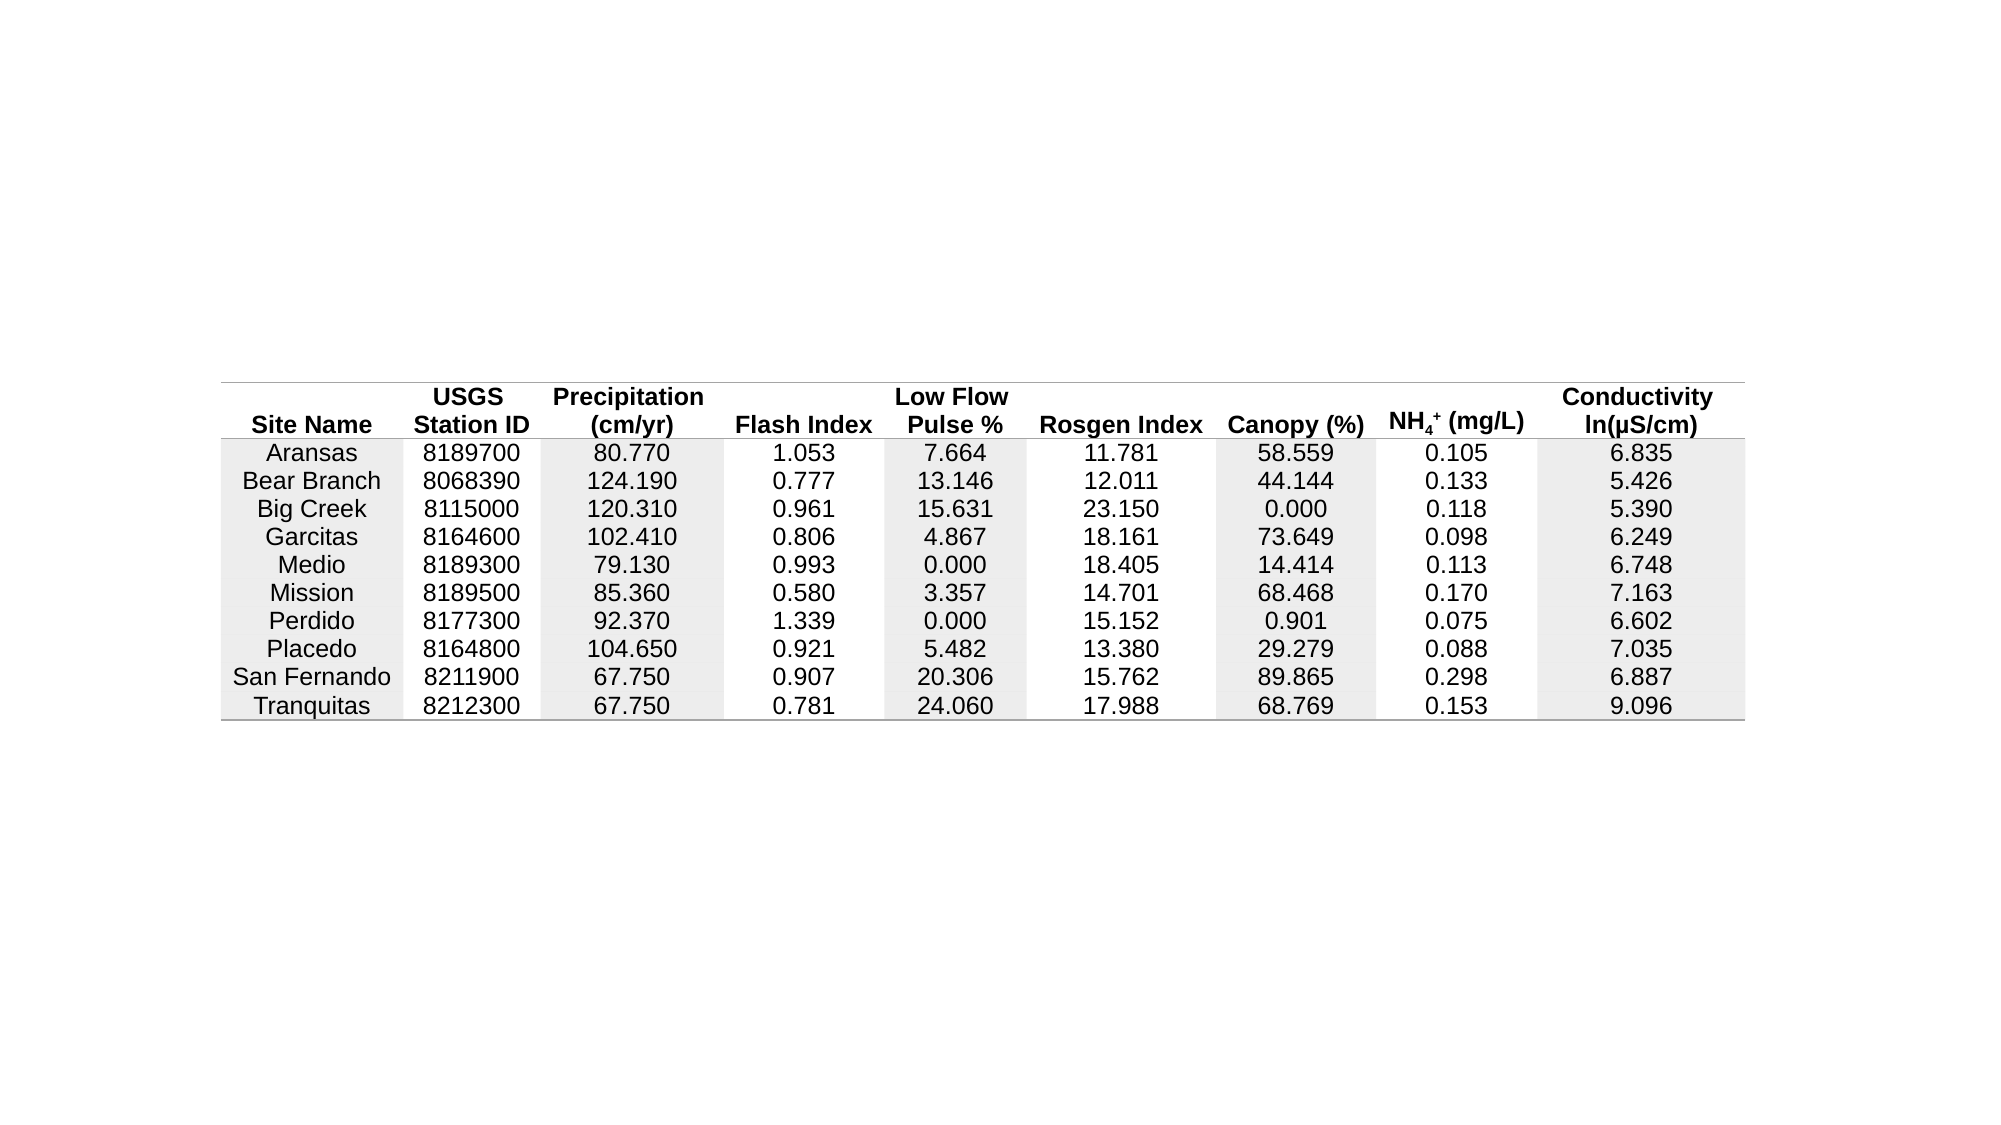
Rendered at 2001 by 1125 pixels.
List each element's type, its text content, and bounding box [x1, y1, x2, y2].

table_cell 68.769 [1216, 691, 1376, 719]
table_cell 13.380 [1027, 635, 1216, 663]
table_cell 9.096 [1537, 691, 1745, 719]
table_cell 6.835 [1537, 439, 1745, 467]
table_cell 8212300 [403, 691, 541, 719]
table_cell 13.146 [884, 467, 1027, 495]
table_cell 11.781 [1027, 439, 1216, 467]
table_header Site Name [221, 383, 403, 438]
table_cell 102.410 [541, 523, 724, 551]
table_cell 85.360 [541, 579, 724, 607]
table_header Flash Index [724, 383, 884, 438]
table_cell 6.748 [1537, 551, 1745, 579]
table_cell 6.249 [1537, 523, 1745, 551]
table_cell Mission [221, 579, 403, 607]
table_cell 44.144 [1216, 467, 1376, 495]
table_cell 0.000 [884, 551, 1027, 579]
table_cell Medio [221, 551, 403, 579]
table_cell 8164800 [403, 635, 541, 663]
table_cell 124.190 [541, 467, 724, 495]
table_cell 0.961 [724, 495, 884, 523]
table_cell 12.011 [1027, 467, 1216, 495]
table_cell 1.339 [724, 607, 884, 635]
table_cell 8189300 [403, 551, 541, 579]
table_cell 0.921 [724, 635, 884, 663]
table_cell 0.088 [1376, 635, 1537, 663]
table_cell 0.075 [1376, 607, 1537, 635]
table_cell Perdido [221, 607, 403, 635]
table_cell 15.762 [1027, 663, 1216, 691]
table_cell 15.631 [884, 495, 1027, 523]
table_cell 68.468 [1216, 579, 1376, 607]
table_header Low Flow Pulse % [884, 383, 1027, 438]
table_cell 7.035 [1537, 635, 1745, 663]
table_cell 8068390 [403, 467, 541, 495]
table_cell 4.867 [884, 523, 1027, 551]
table_cell 0.153 [1376, 691, 1537, 719]
table_cell 8164600 [403, 523, 541, 551]
table_cell 7.664 [884, 439, 1027, 467]
table_cell 0.806 [724, 523, 884, 551]
table_cell 6.602 [1537, 607, 1745, 635]
table_cell 104.650 [541, 635, 724, 663]
table_cell 17.988 [1027, 691, 1216, 719]
table_cell 29.279 [1216, 635, 1376, 663]
table_cell Bear Branch [221, 467, 403, 495]
table_cell 0.133 [1376, 467, 1537, 495]
table_header USGS Station ID [403, 383, 541, 438]
table_cell 8177300 [403, 607, 541, 635]
table_header Canopy (%) [1216, 383, 1376, 438]
table_cell 3.357 [884, 579, 1027, 607]
table_cell 89.865 [1216, 663, 1376, 691]
table_header Conductivity ln(µS/cm) [1537, 383, 1745, 438]
table_cell 0.993 [724, 551, 884, 579]
table_cell 5.426 [1537, 467, 1745, 495]
table_header Rosgen Index [1027, 383, 1216, 438]
table_cell 8115000 [403, 495, 541, 523]
table_cell 0.113 [1376, 551, 1537, 579]
table_cell 5.482 [884, 635, 1027, 663]
table_cell 7.163 [1537, 579, 1745, 607]
table_cell Garcitas [221, 523, 403, 551]
table_cell 92.370 [541, 607, 724, 635]
table_cell 0.580 [724, 579, 884, 607]
table_cell 0.777 [724, 467, 884, 495]
table_cell 1.053 [724, 439, 884, 467]
table_cell 79.130 [541, 551, 724, 579]
table_cell 120.310 [541, 495, 724, 523]
table_cell 18.161 [1027, 523, 1216, 551]
table_cell 6.887 [1537, 663, 1745, 691]
table_header NH4+ (mg/L) [1376, 383, 1537, 438]
table_cell 0.907 [724, 663, 884, 691]
table_cell 0.105 [1376, 439, 1537, 467]
table_cell Placedo [221, 635, 403, 663]
table_cell 0.298 [1376, 663, 1537, 691]
table_cell 58.559 [1216, 439, 1376, 467]
table_cell 24.060 [884, 691, 1027, 719]
table_cell 20.306 [884, 663, 1027, 691]
table_cell 0.000 [1216, 495, 1376, 523]
table_cell 0.781 [724, 691, 884, 719]
table_cell 0.901 [1216, 607, 1376, 635]
table_cell 73.649 [1216, 523, 1376, 551]
table_cell San Fernando [221, 663, 403, 691]
table_cell 8189500 [403, 579, 541, 607]
table_cell 80.770 [541, 439, 724, 467]
table_cell 14.414 [1216, 551, 1376, 579]
table_cell 67.750 [541, 691, 724, 719]
table_cell Tranquitas [221, 691, 403, 719]
table_cell 23.150 [1027, 495, 1216, 523]
table_cell Aransas [221, 439, 403, 467]
table_cell 14.701 [1027, 579, 1216, 607]
table_cell 8211900 [403, 663, 541, 691]
table_cell 18.405 [1027, 551, 1216, 579]
table_header Precipitation (cm/yr) [541, 383, 724, 438]
table_cell 15.152 [1027, 607, 1216, 635]
table_cell Big Creek [221, 495, 403, 523]
table_cell 0.118 [1376, 495, 1537, 523]
table_cell 0.000 [884, 607, 1027, 635]
table_cell 0.098 [1376, 523, 1537, 551]
table_cell 5.390 [1537, 495, 1745, 523]
table_cell 8189700 [403, 439, 541, 467]
table_cell 67.750 [541, 663, 724, 691]
table_cell 0.170 [1376, 579, 1537, 607]
